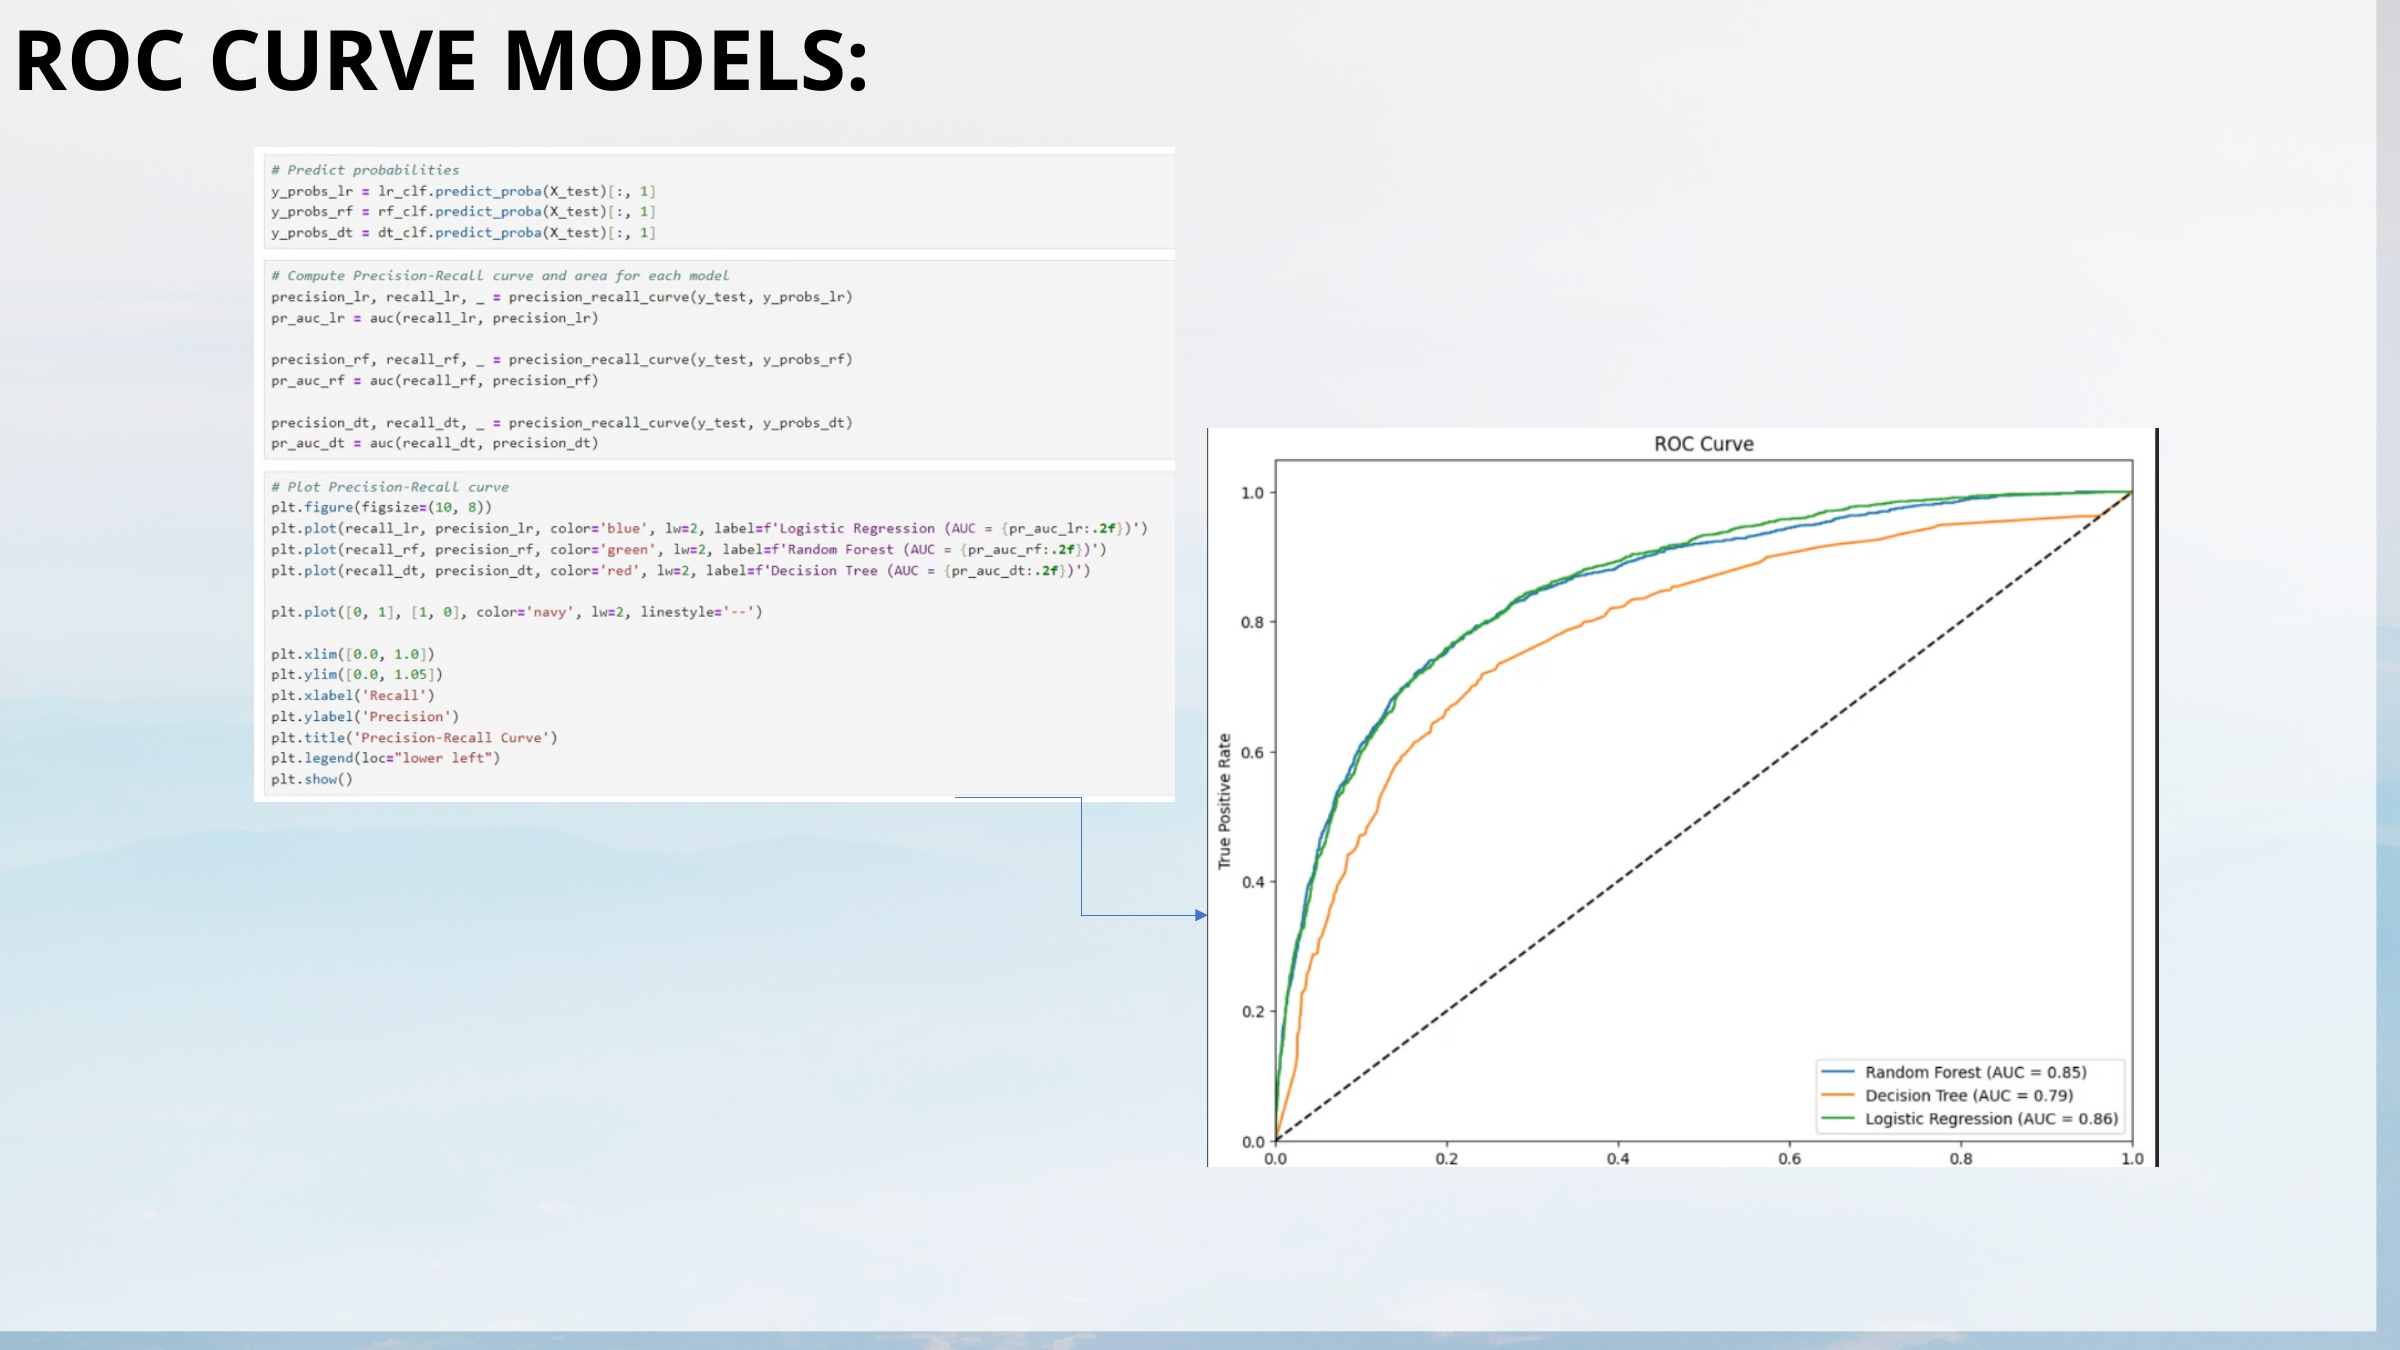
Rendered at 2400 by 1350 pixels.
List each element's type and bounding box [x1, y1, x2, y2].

picture [0, 0, 2400, 1350]
text_box [955, 797, 1208, 916]
